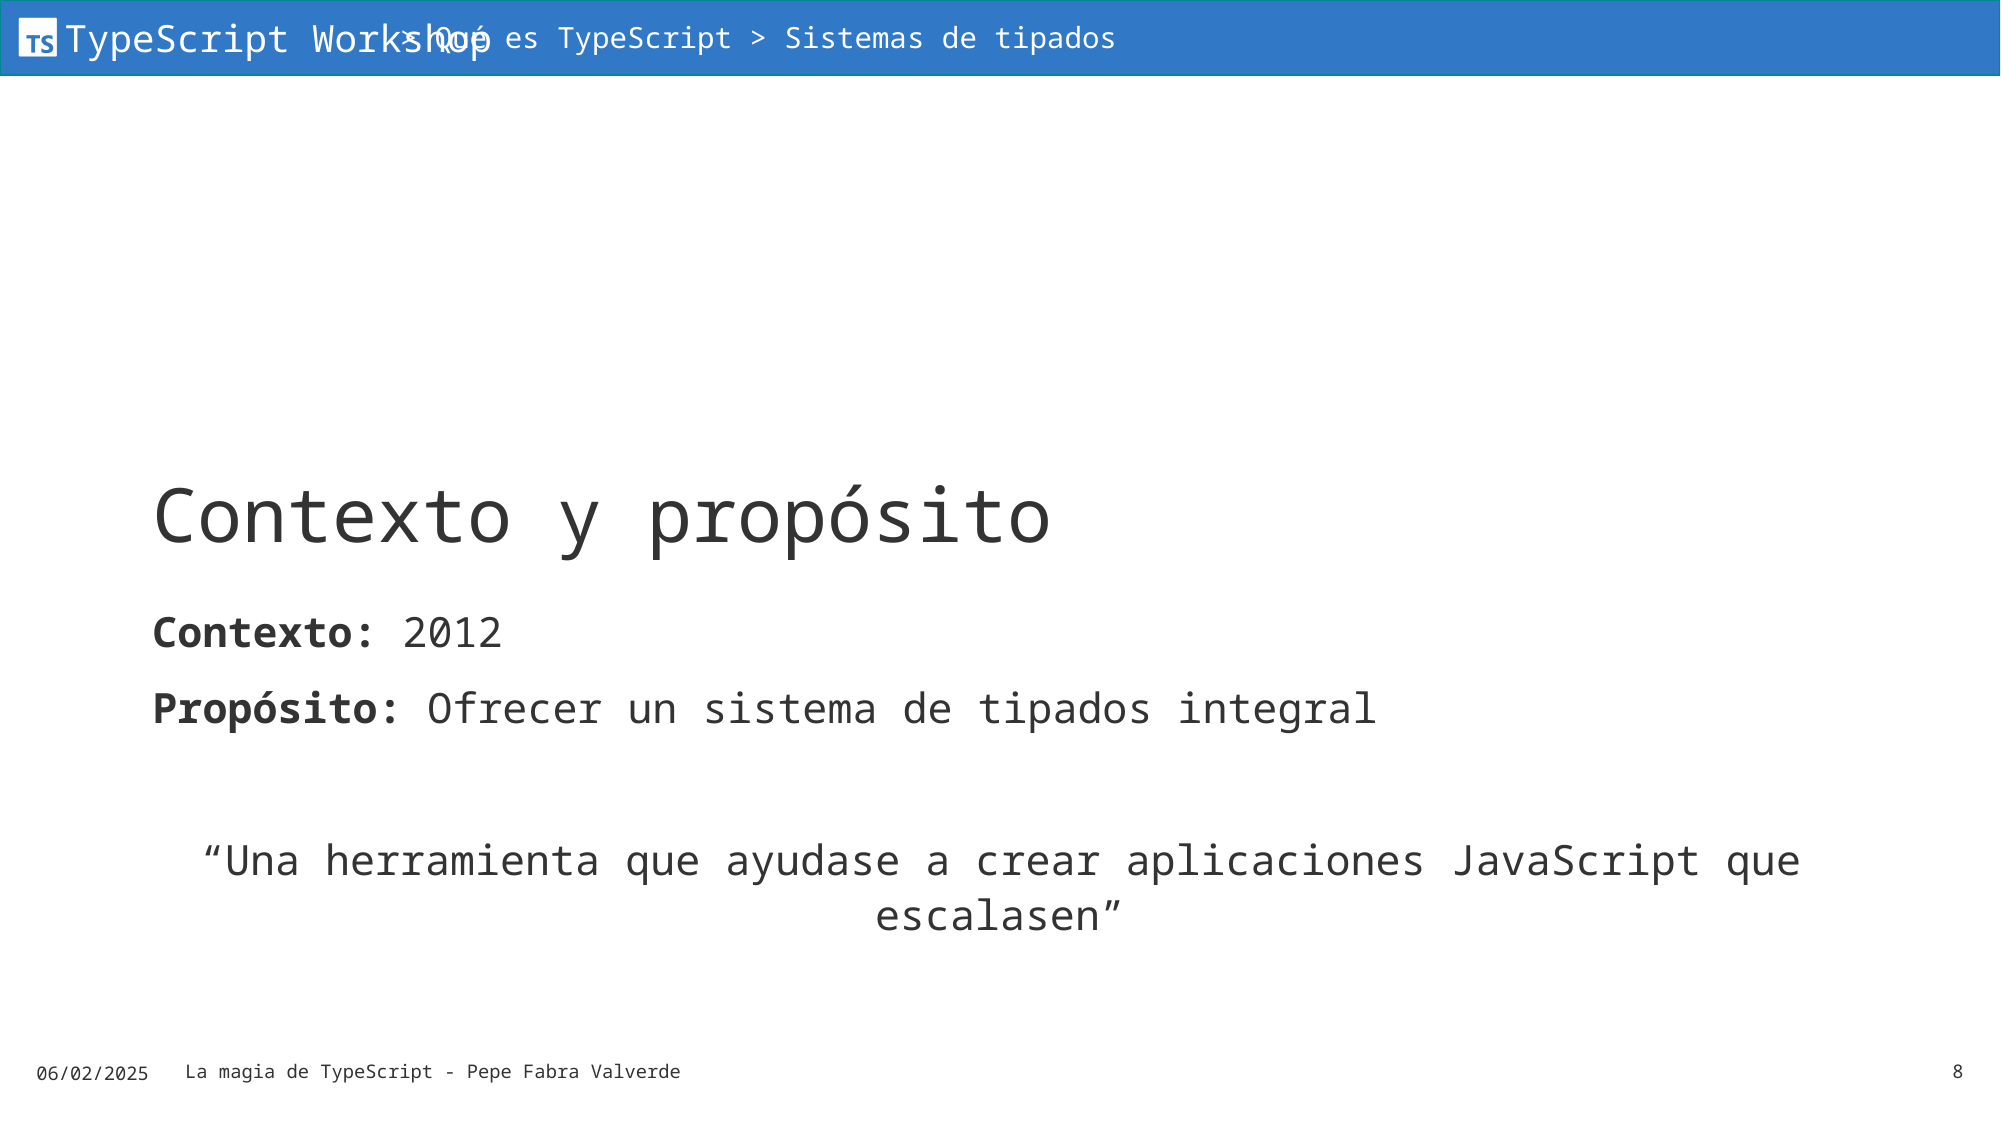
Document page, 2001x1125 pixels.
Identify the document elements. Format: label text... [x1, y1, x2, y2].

text_box > Qué es TypeScript > Sistemas de tipados [385, 11, 1886, 62]
title Contexto y propósito [137, 171, 1863, 565]
slide_number 8 [1528, 1042, 1979, 1103]
picture [16, 15, 59, 59]
footer La magia de TypeScript - Pepe Fabra Valverde [170, 1042, 846, 1103]
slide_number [21, 1042, 165, 1103]
list Contexto: 2012 Propósito: Ofrecer un sistema de tipados integral “Una herramienta que ayudase a crear aplicaciones JavaScript que escalasen” [137, 593, 1863, 1015]
